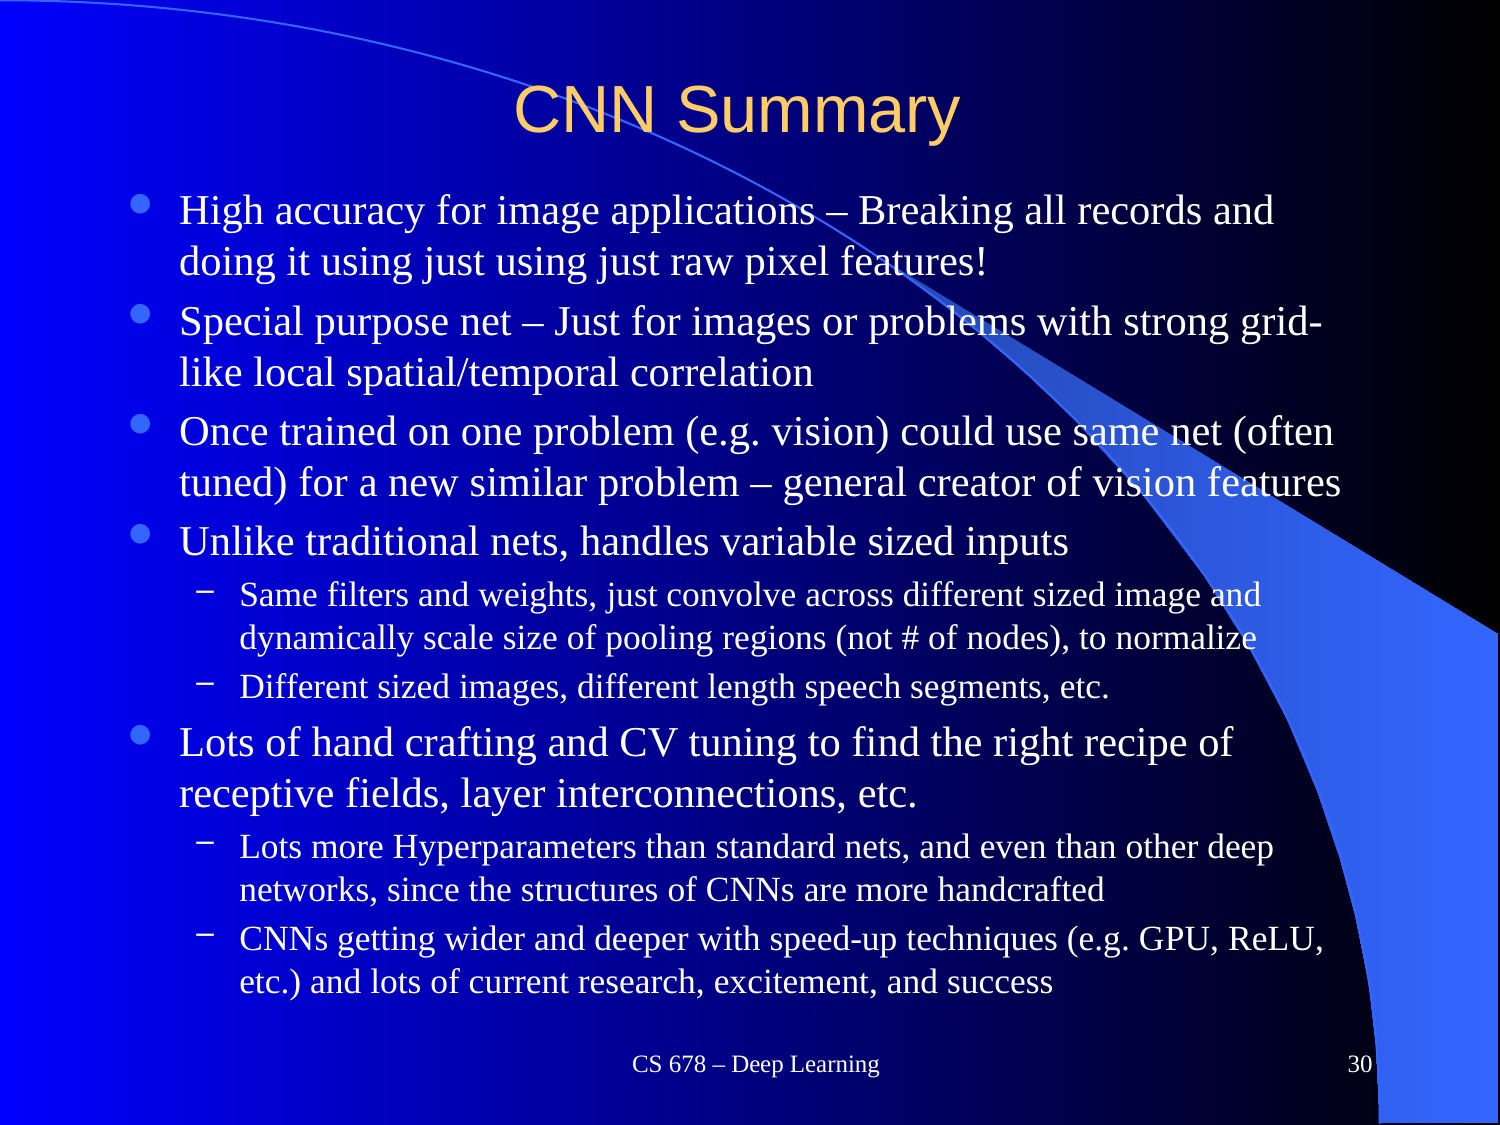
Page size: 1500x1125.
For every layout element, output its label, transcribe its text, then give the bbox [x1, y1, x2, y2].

footer CS 678 – Deep Learning [474, 1024, 1038, 1101]
list High accuracy for image applications – Breaking all records and doing it using just using just raw pixel features! Special purpose net – Just for images or problems with strong grid-like local spatial/temporal correlation Once trained on one problem (e.g. vision) could use same net (often tuned) for a new similar problem – general creator of vision features Unlike traditional nets, handles variable sized inputs Same filters and weights, just convolve across different sized image and dynamically scale size of pooling regions (not # of nodes), to normalize Different sized images, different length speech segments, etc. Lots of hand crafting and CV tuning to find the right recipe of receptive fields, layer interconnections, etc. Lots more Hyperparameters than standard nets, and even than other deep networks, since the structures of CNNs are more handcrafted CNNs getting wider and deeper with speed-up techniques (e.g. GPU, ReLU, etc.) and lots of current research, excitement, and success [112, 174, 1388, 1026]
slide_number 30 [1074, 1024, 1388, 1101]
title CNN Summary [99, 37, 1376, 176]
